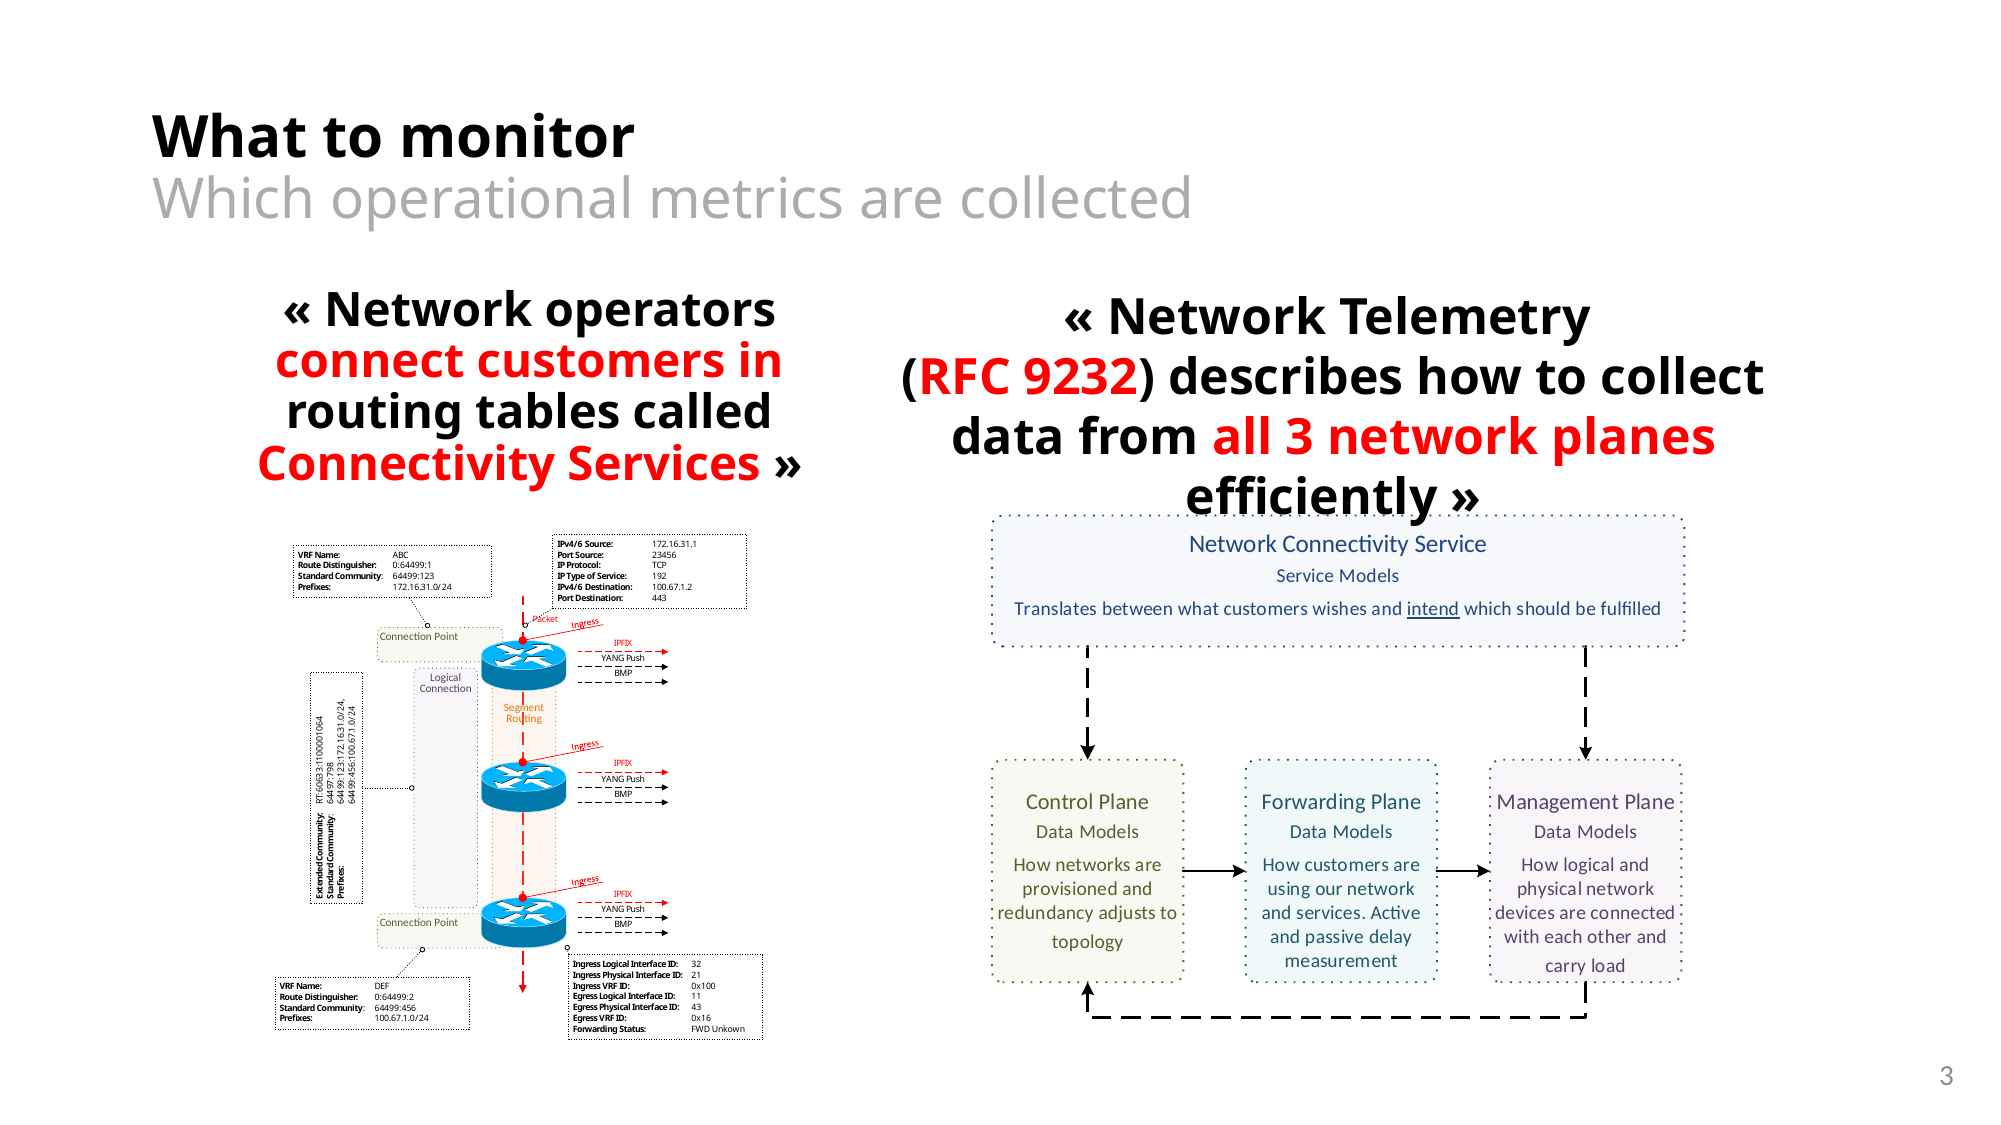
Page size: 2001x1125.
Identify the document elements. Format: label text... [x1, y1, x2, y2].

title What to monitor Which operational metrics are collected [137, 59, 1863, 278]
text_box « Network Telemetry (RFC 9232) describes how to collect data from all 3 network planes efficiently » [882, 277, 1785, 532]
picture [273, 533, 763, 1041]
text_box « Network operators connect customers in routing tables called Connectivity Services » [224, 278, 835, 499]
picture [985, 512, 1691, 1020]
slide_number 3 [1900, 1043, 1969, 1104]
